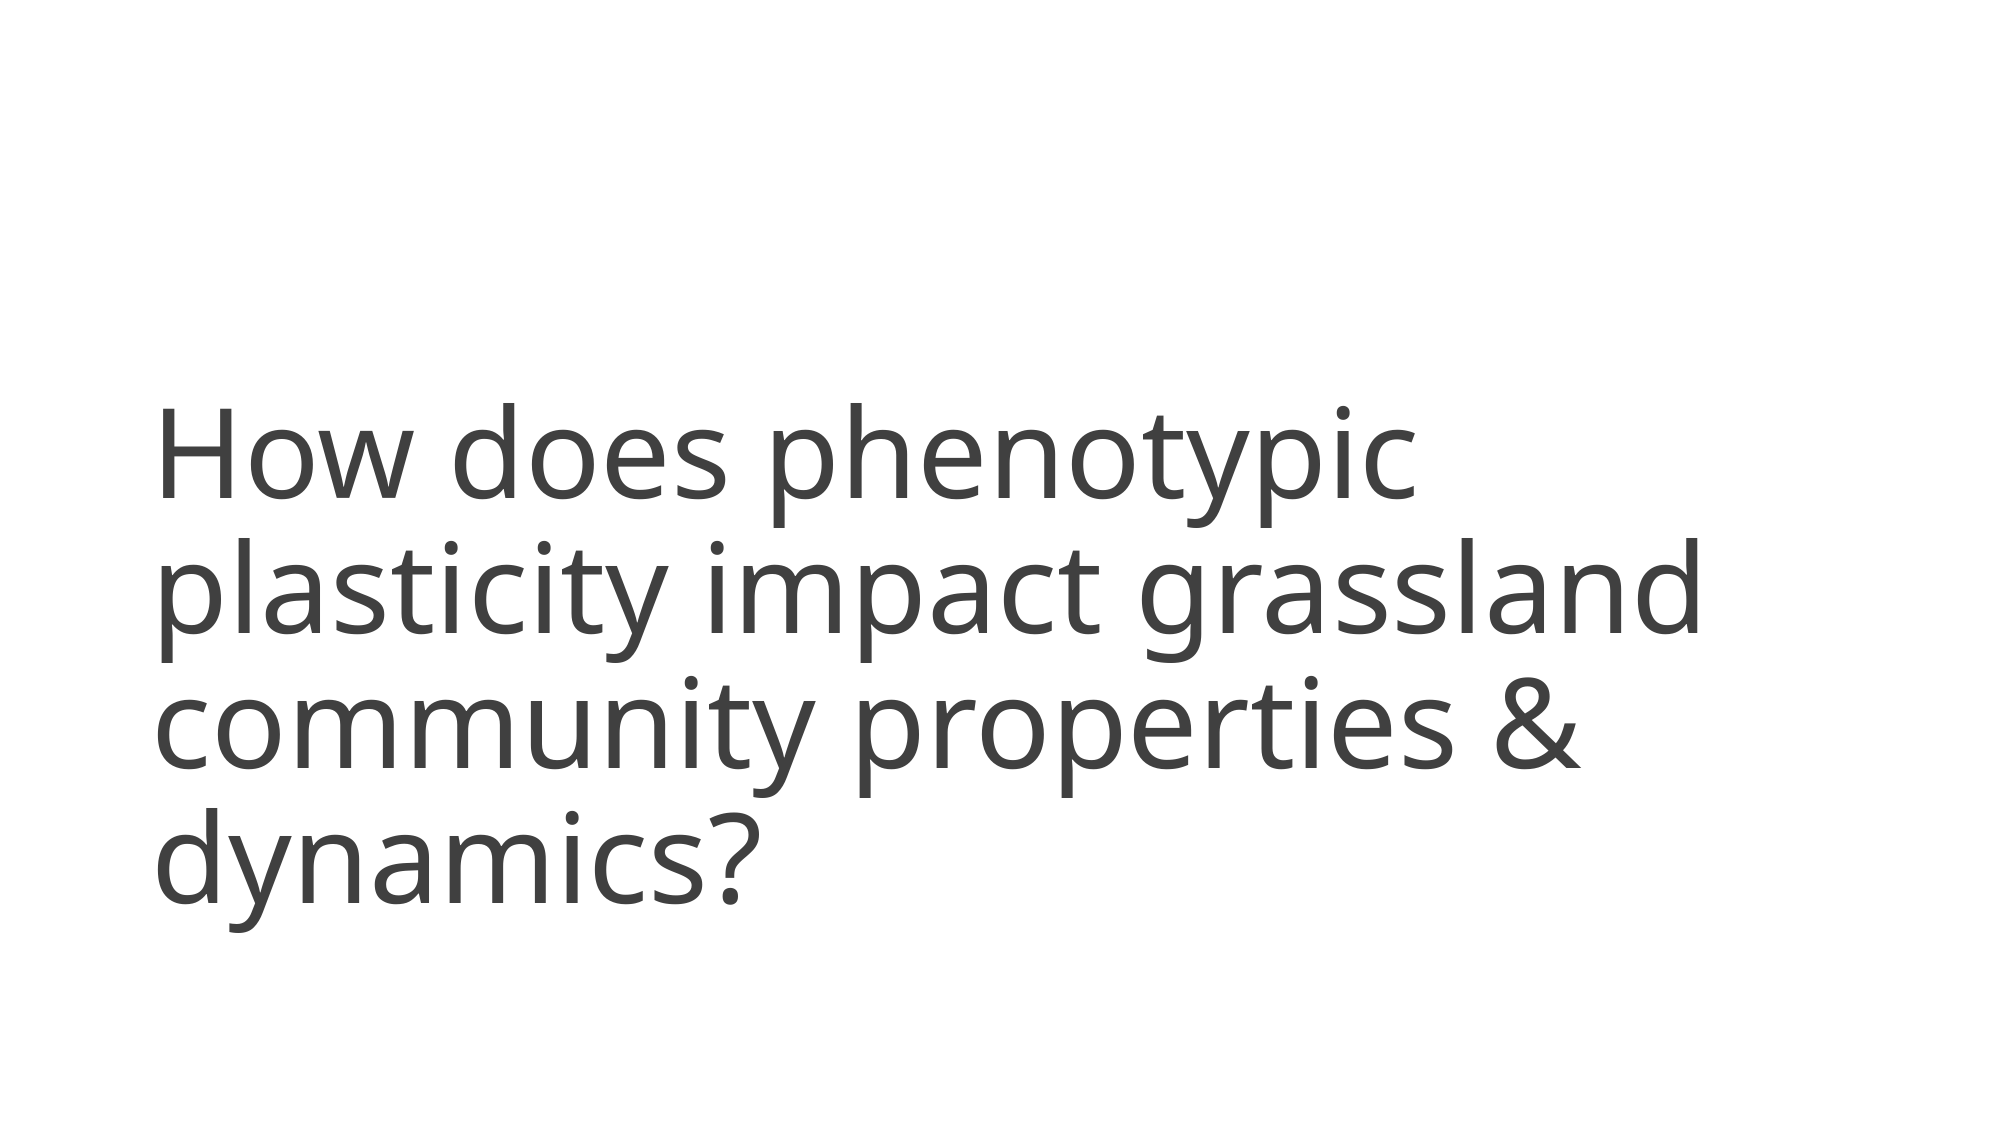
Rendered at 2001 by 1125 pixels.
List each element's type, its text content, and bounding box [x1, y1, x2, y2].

title How does phenotypic plasticity impact grassland community properties & dynamics? [136, 470, 1862, 938]
